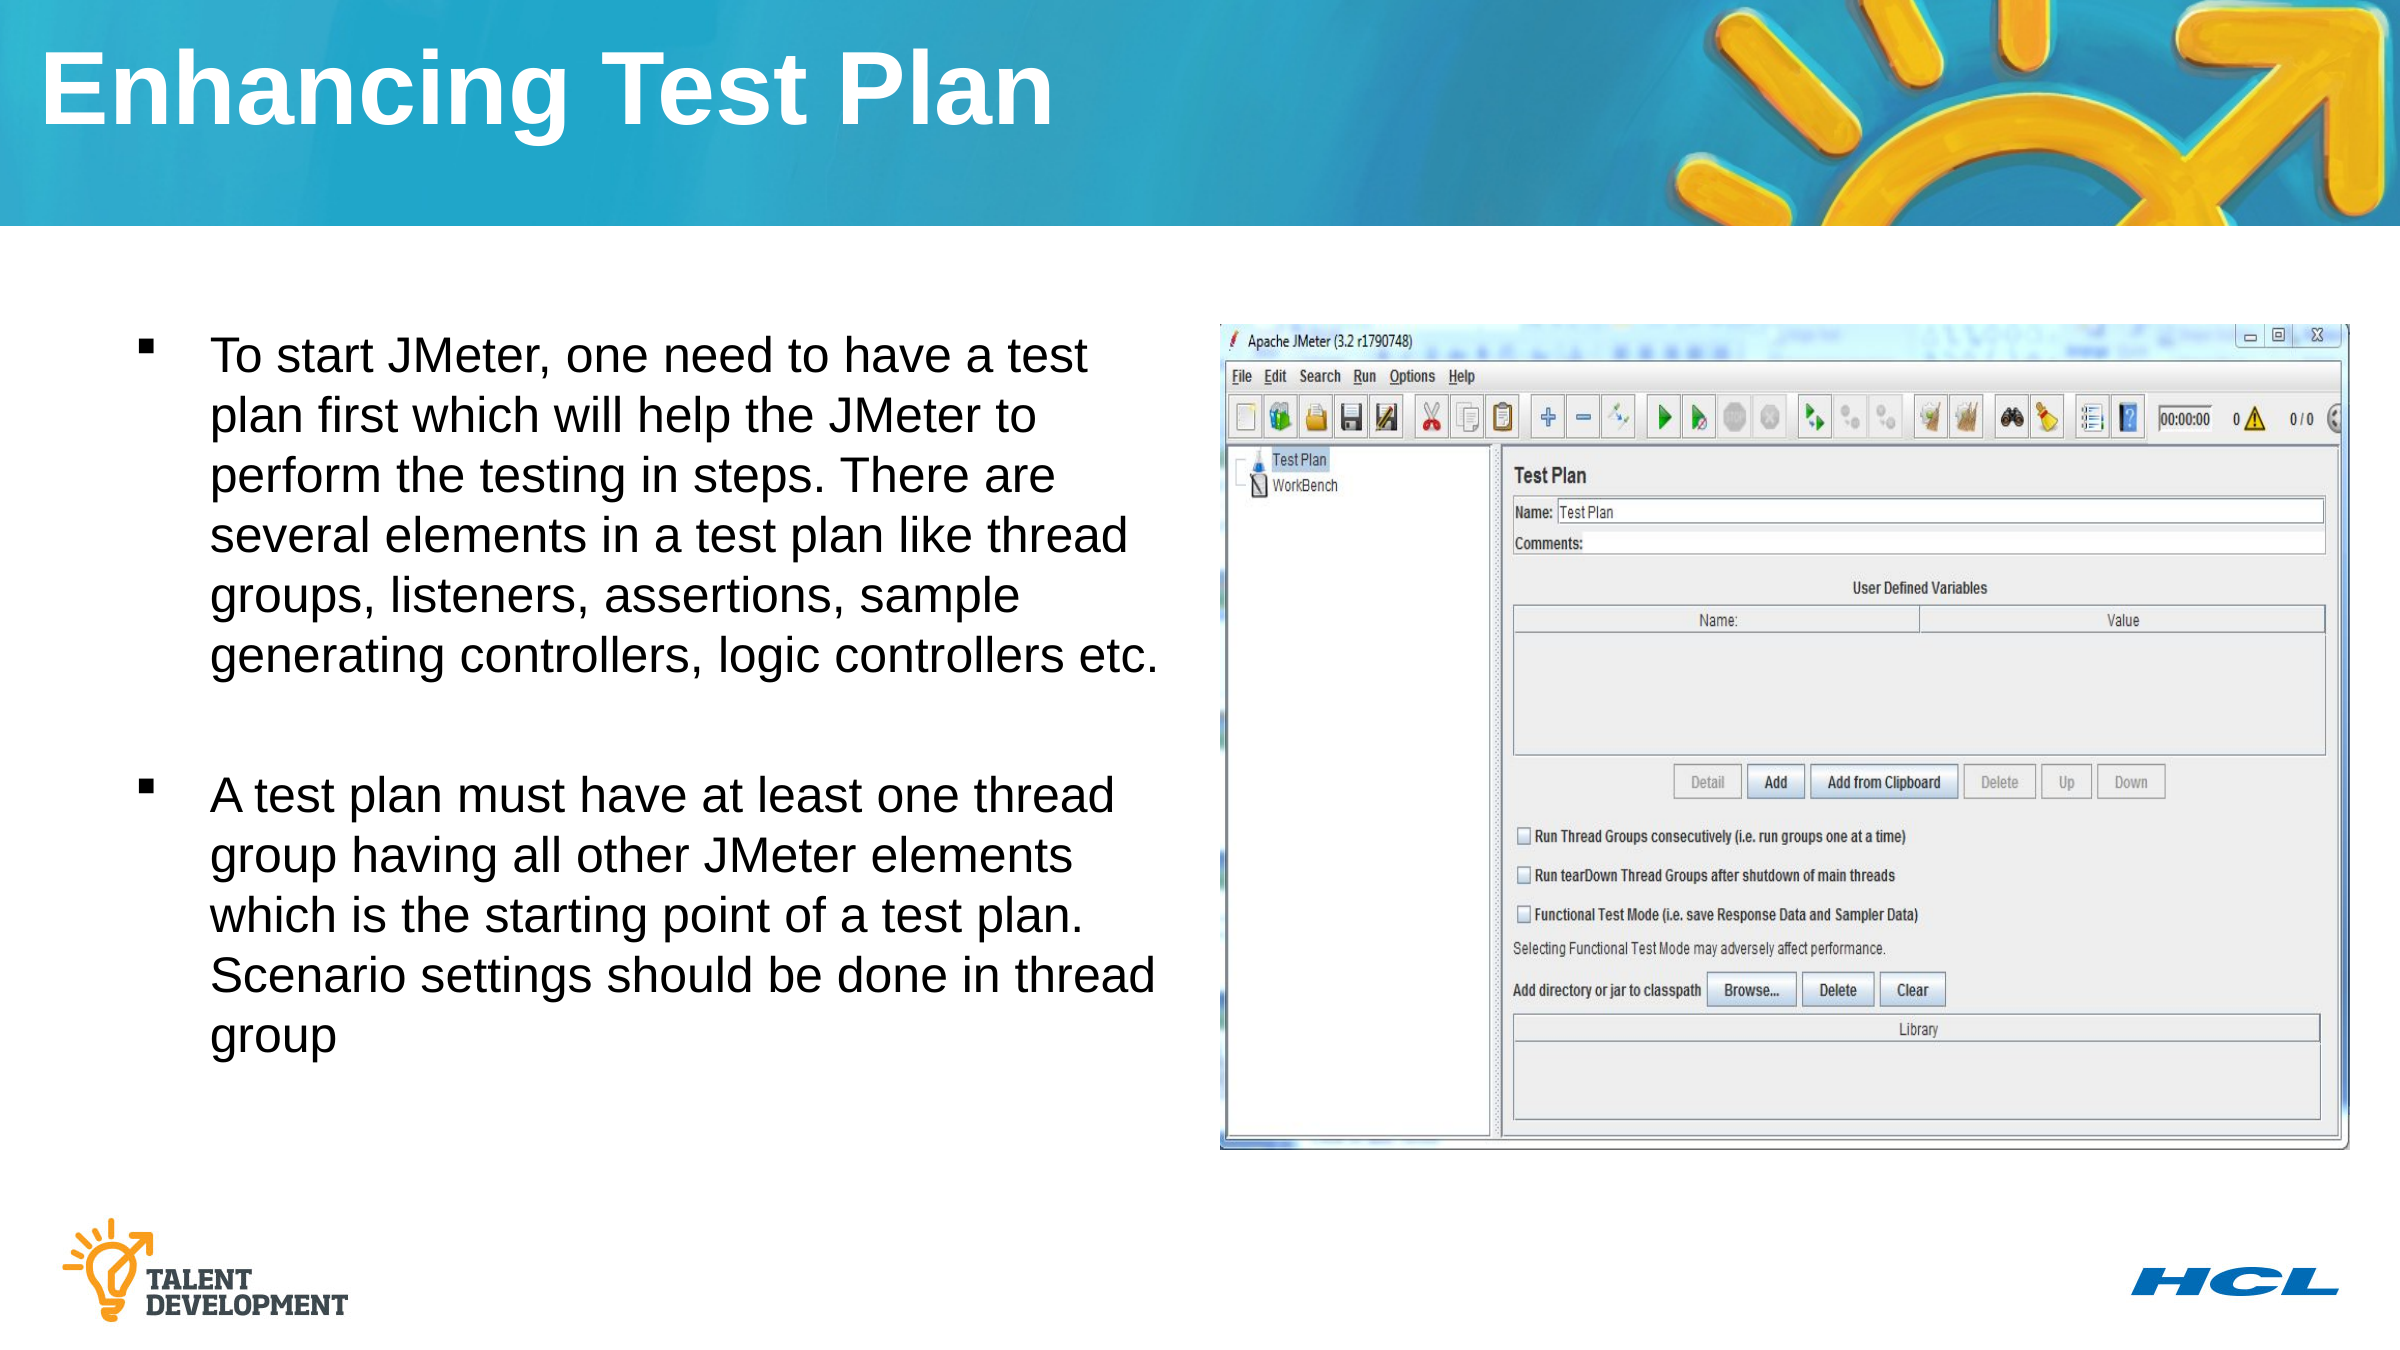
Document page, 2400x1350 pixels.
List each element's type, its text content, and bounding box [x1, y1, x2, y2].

list To start JMeter, one need to have a test plan first which will help the JMeter to perform the testing in steps. There are several elements in a test plan like thread groups, listeners, assertions, sample generating controllers, logic controllers etc. A test plan must have at least one thread group having all other JMeter elements which is the starting point of a test plan. Scenario settings should be done in thread group [120, 315, 1180, 1206]
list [1219, 324, 2351, 1151]
list Enhancing Test Plan [24, 12, 1675, 138]
picture [2100, 1169, 2397, 1350]
picture [0, 0, 2400, 226]
picture [0, 1169, 389, 1350]
